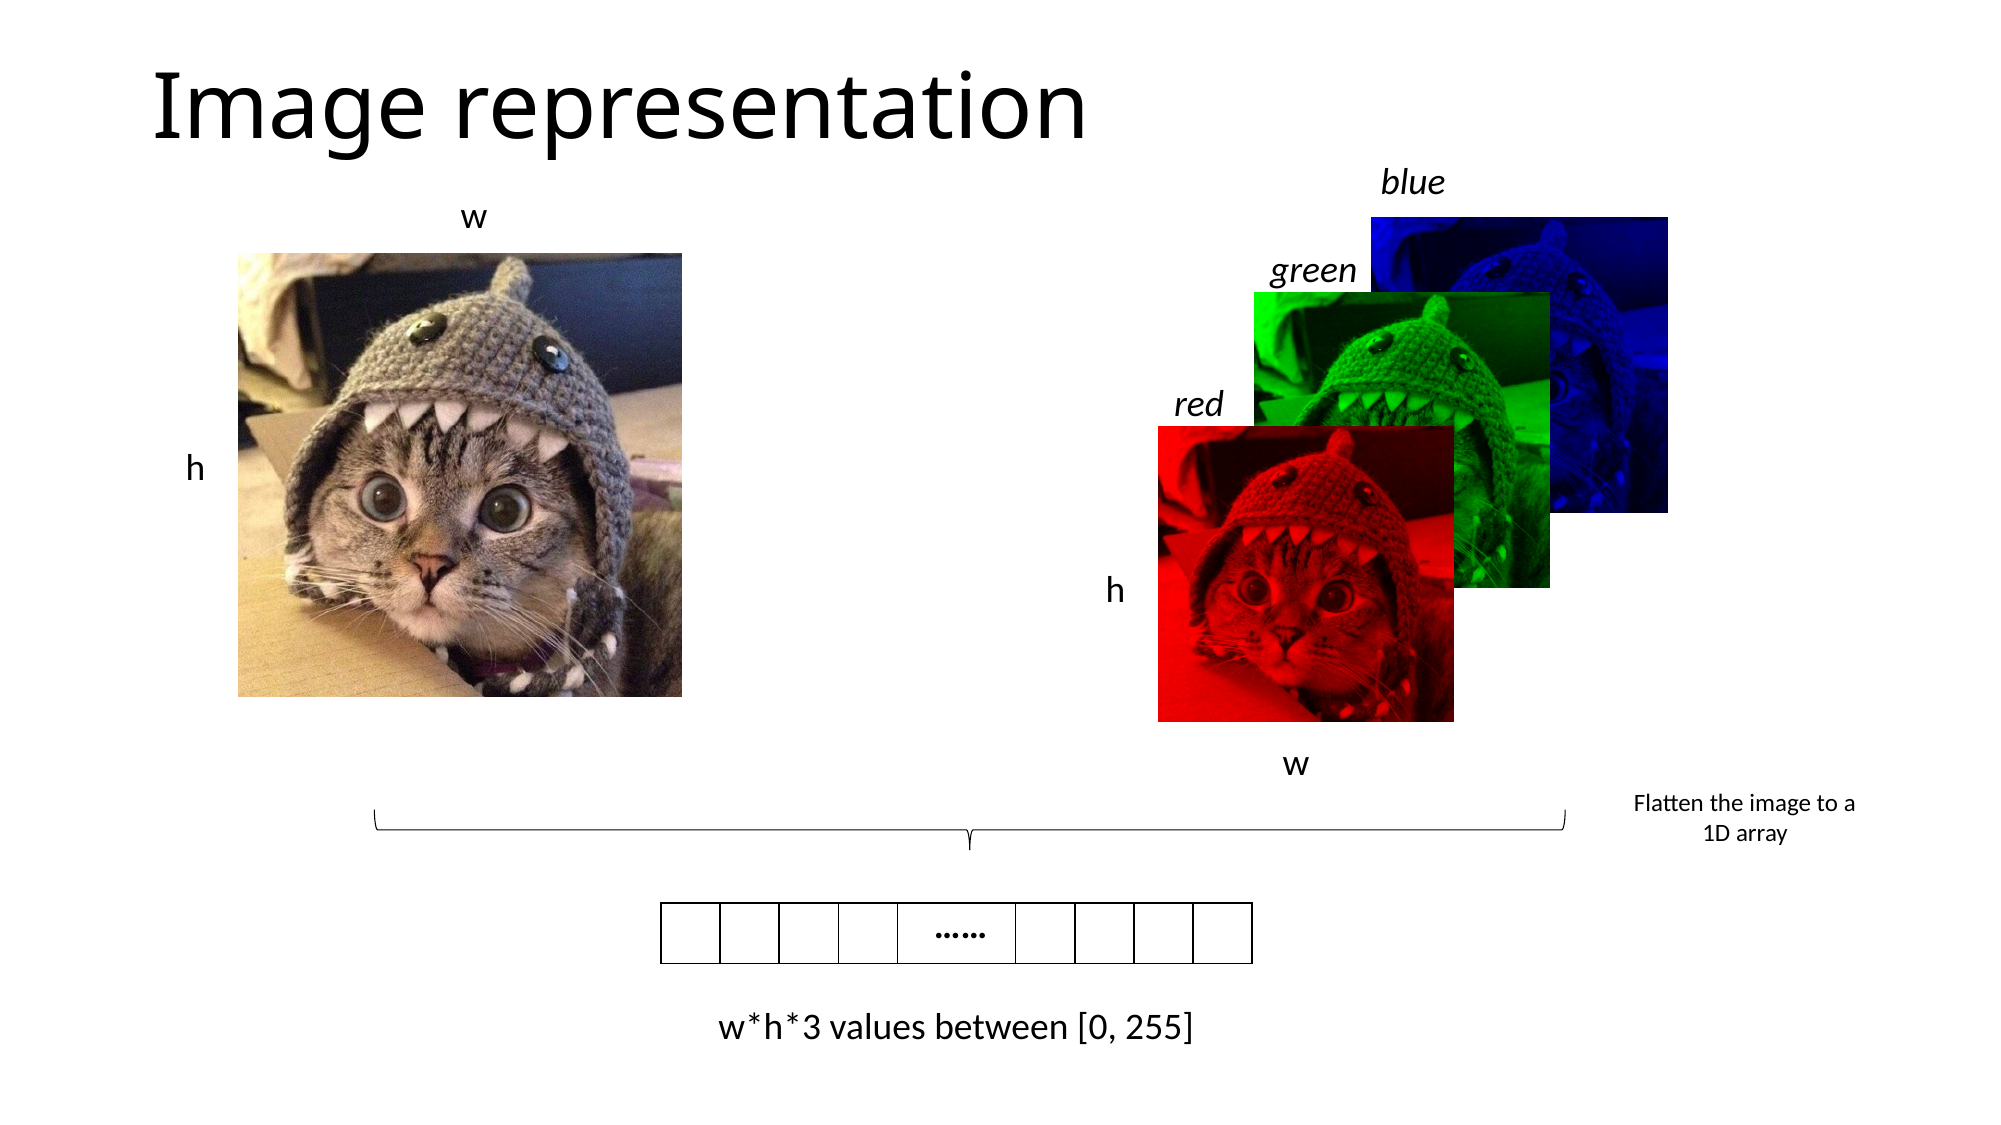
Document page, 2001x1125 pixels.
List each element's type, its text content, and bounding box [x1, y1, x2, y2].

table_header [662, 904, 719, 963]
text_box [170, 183, 682, 697]
table_header [1135, 904, 1192, 963]
table_header [780, 904, 838, 963]
text_box [373, 809, 1566, 851]
table_header [839, 904, 897, 963]
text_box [1090, 149, 1668, 791]
table_header [1076, 904, 1133, 963]
table_header [1194, 904, 1251, 963]
text_box w*h*3 values between [0, 255] [703, 994, 1210, 1055]
title Image representation [137, 0, 1863, 218]
table_header [1016, 904, 1074, 963]
table_header …… [898, 904, 1015, 963]
table_header [721, 904, 778, 963]
text_box Flatten the image to a 1D array [1606, 779, 1884, 854]
